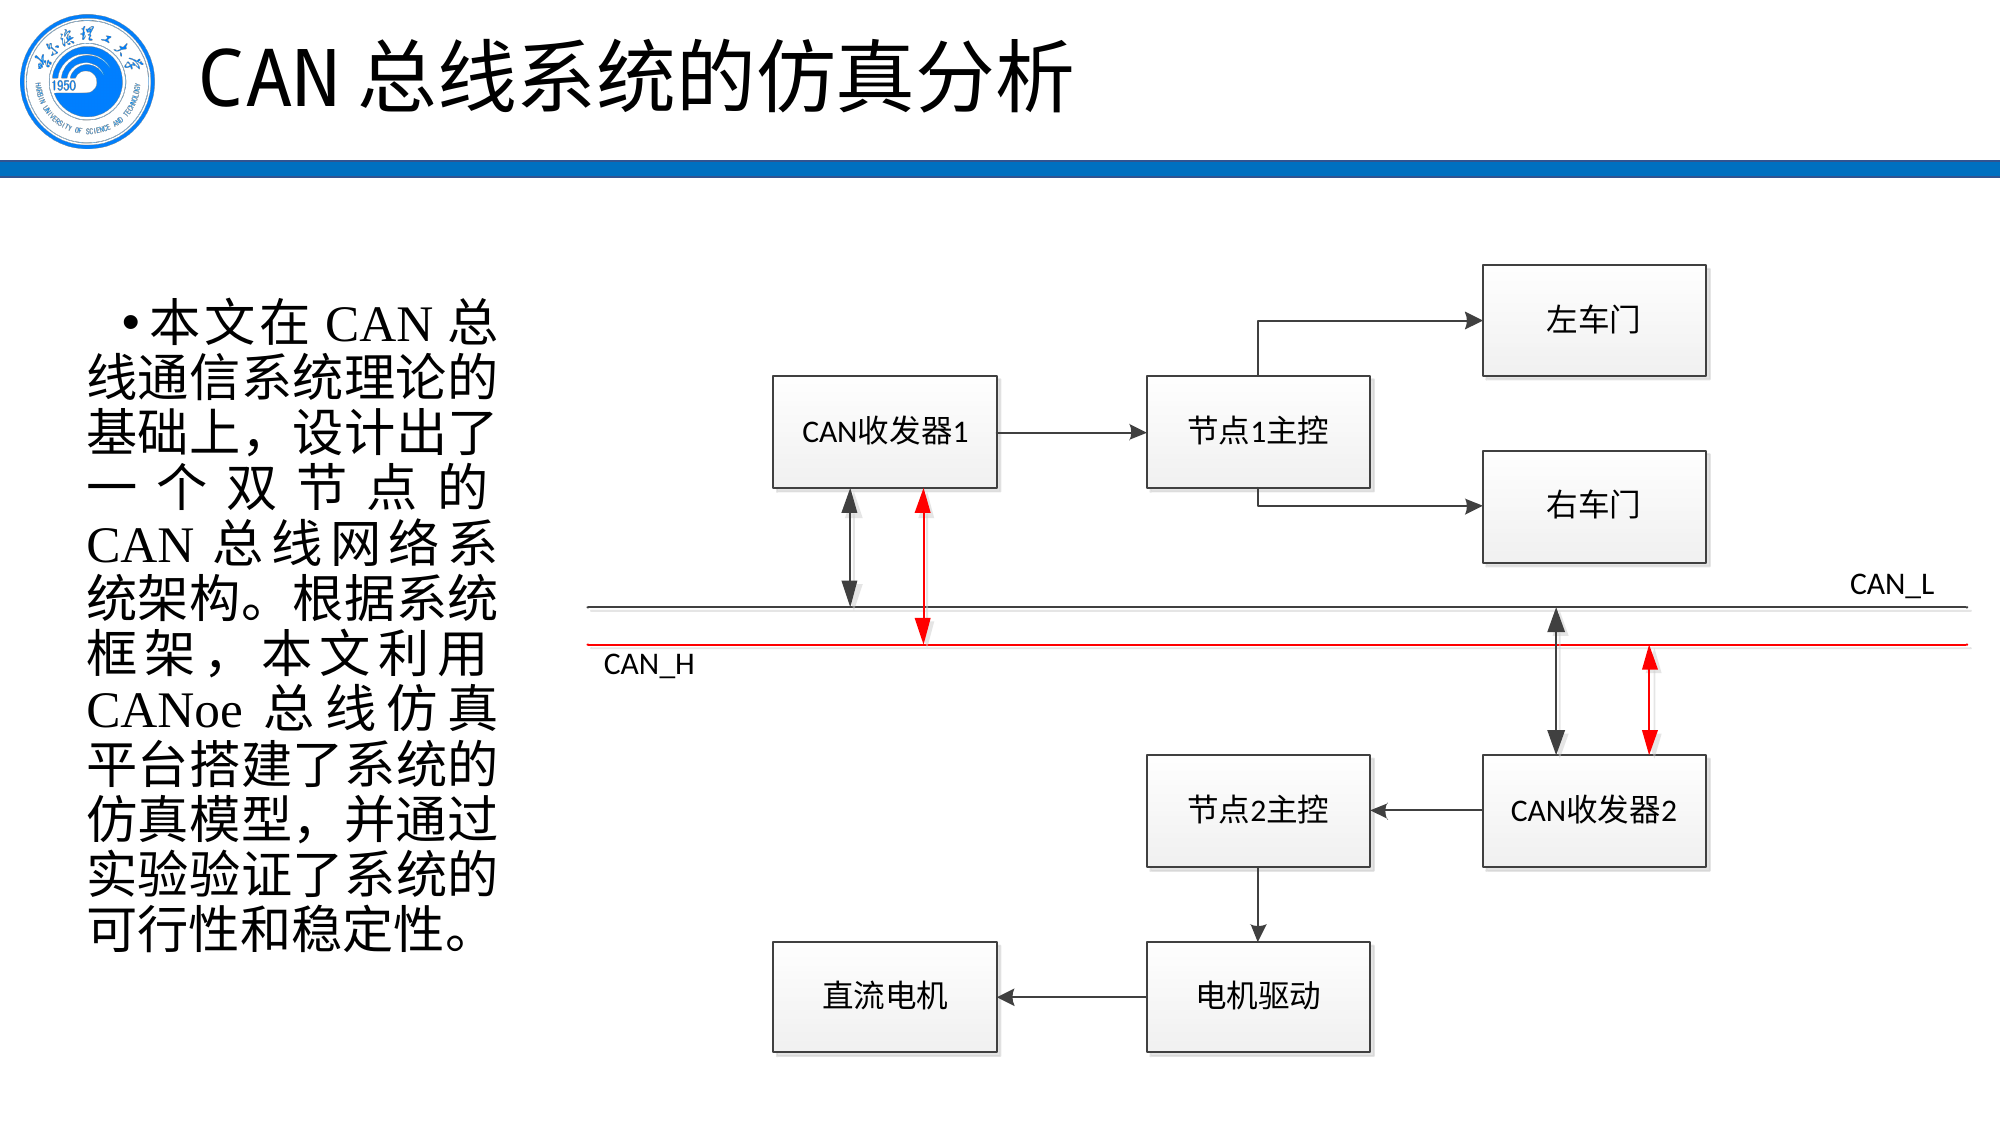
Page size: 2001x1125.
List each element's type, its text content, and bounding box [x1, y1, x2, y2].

list 本文在CAN总线通信系统理论的基础上，设计出了一个双节点的CAN总线网络系统架构。根据系统框架，本文利用CANoe总线仿真平台搭建了系统的仿真模型，并通过实验验证了系统的可行性和稳定性。 [35, 289, 514, 1017]
title CAN总线系统的仿真分析 [182, 29, 1908, 132]
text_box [514, 259, 2000, 1062]
picture [20, 11, 156, 149]
text_box [0, 160, 2000, 178]
